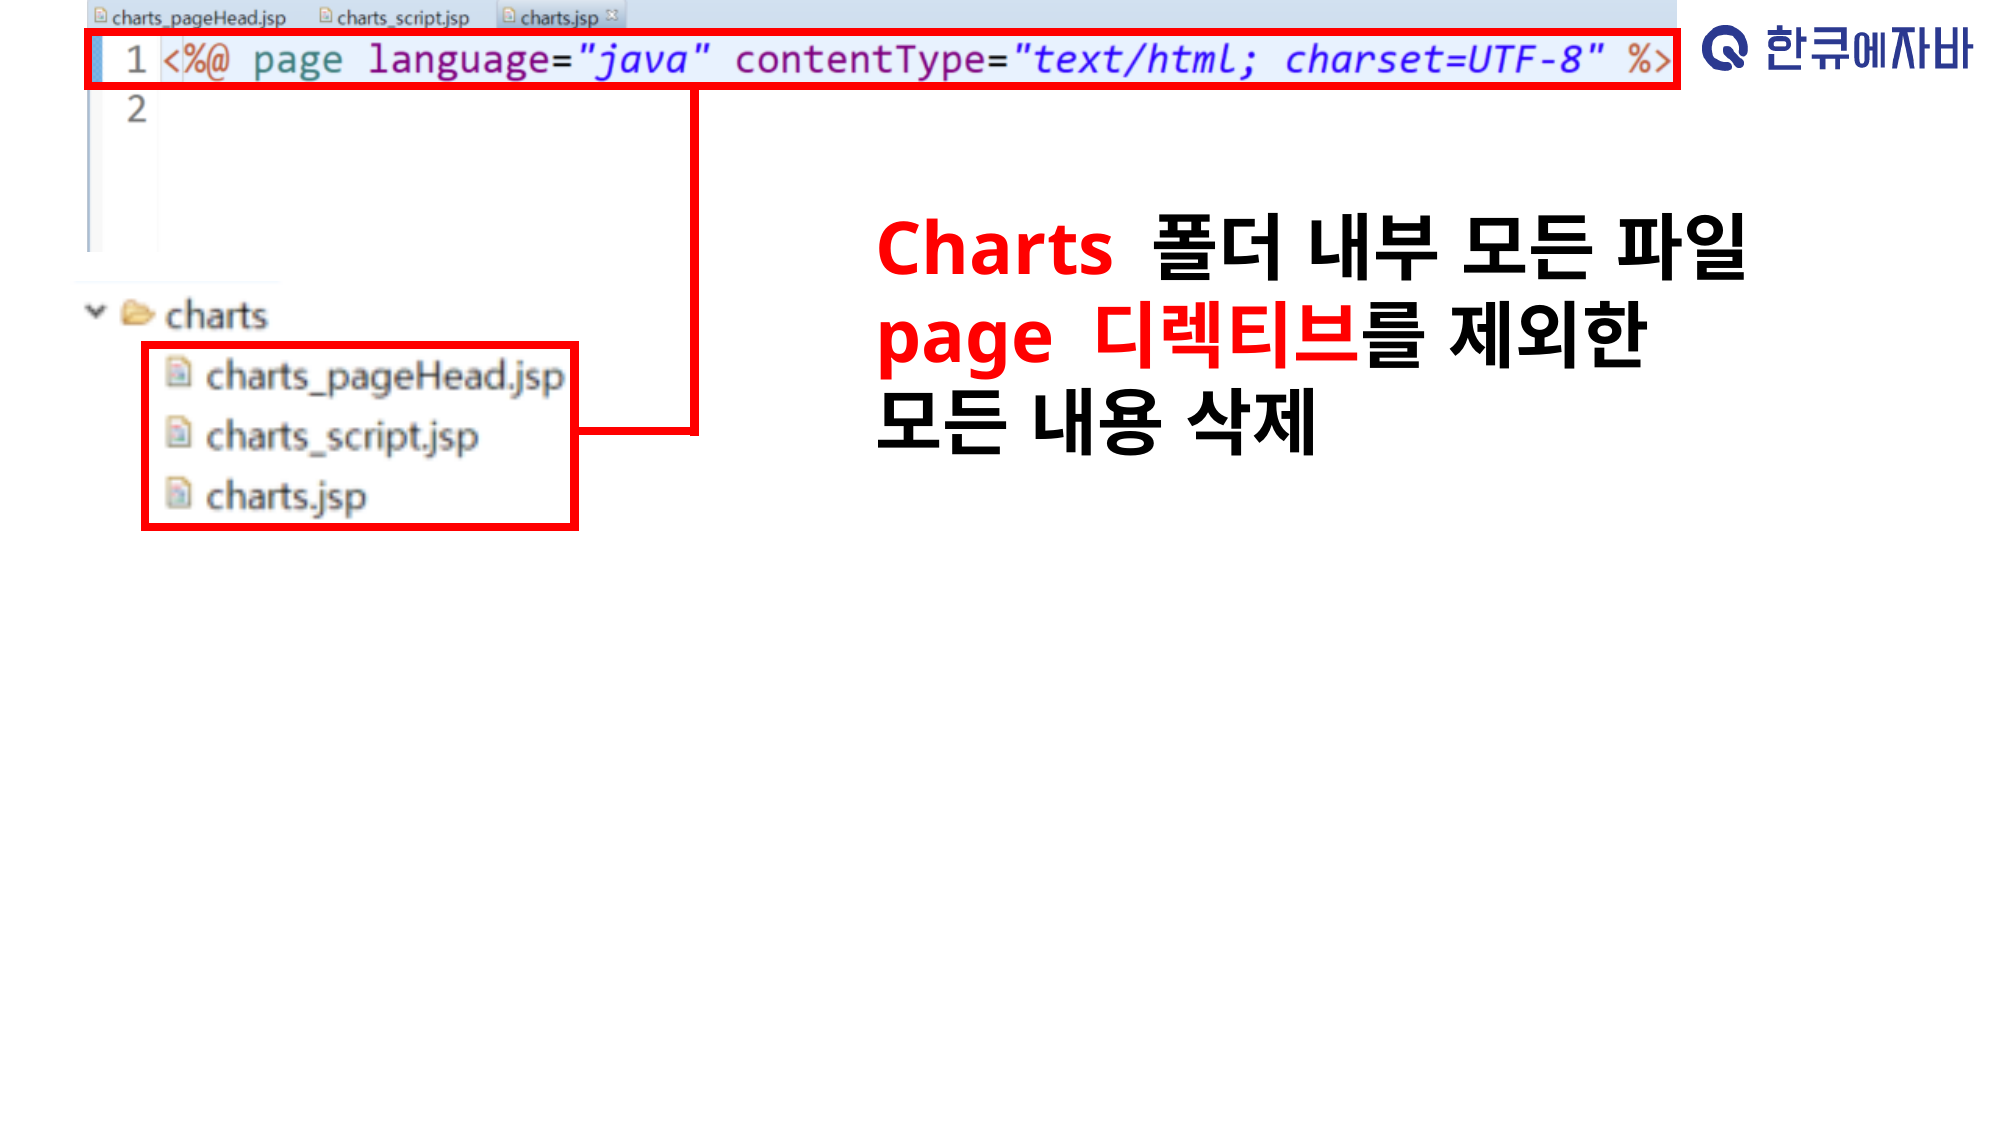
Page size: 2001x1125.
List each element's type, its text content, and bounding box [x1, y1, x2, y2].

picture [1702, 24, 1977, 81]
text_box Charts 폴더 내부 모든 파일 page 디렉티브를 제외한 모든 내용 삭제 [860, 194, 1901, 472]
picture [60, 281, 650, 539]
picture [87, 0, 1677, 252]
